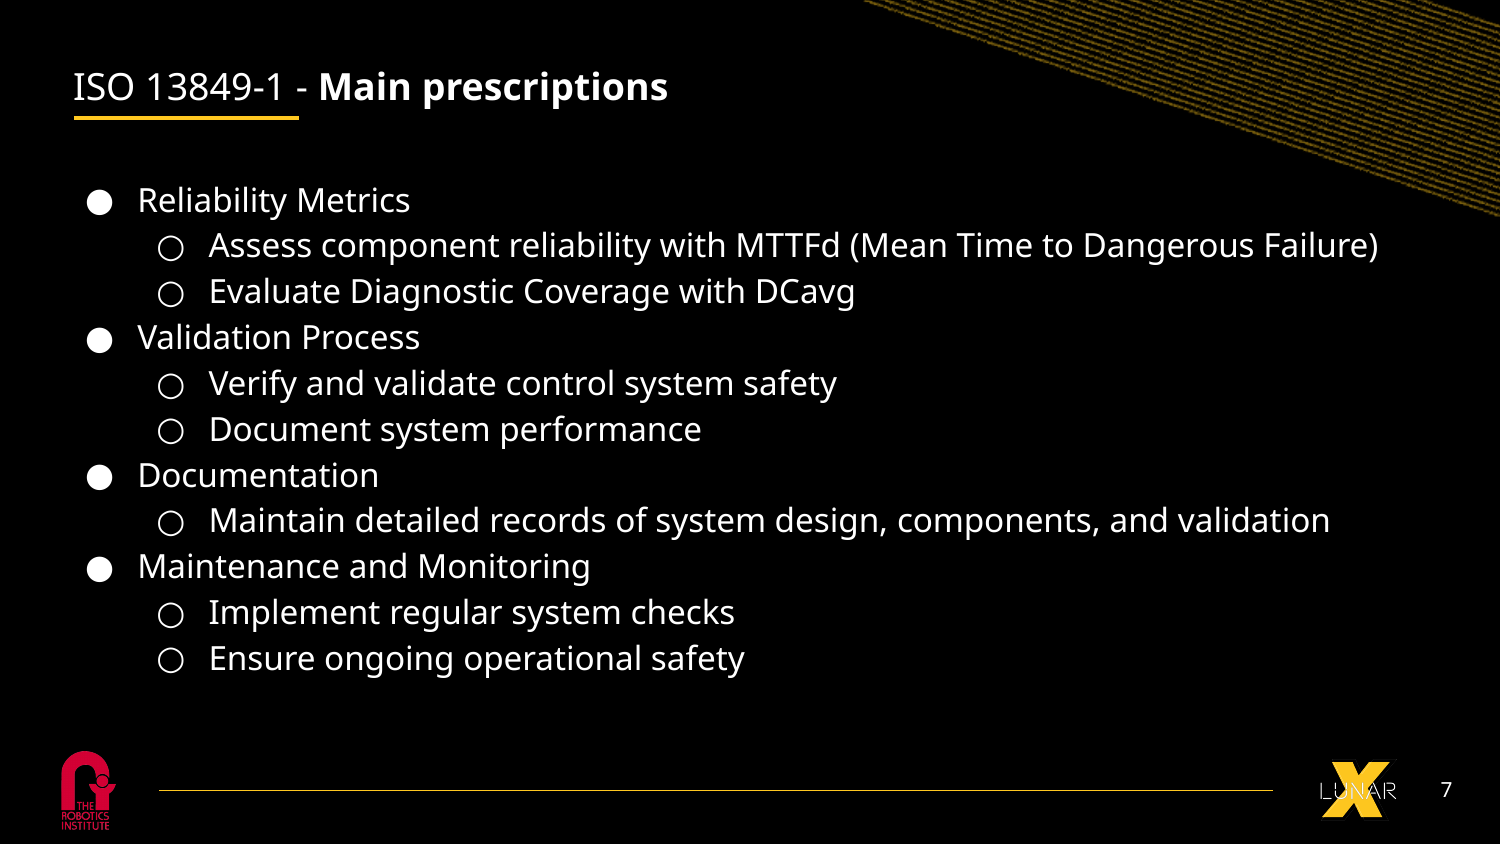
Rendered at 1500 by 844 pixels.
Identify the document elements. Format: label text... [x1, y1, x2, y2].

picture [1302, 751, 1414, 830]
picture [809, 0, 1500, 407]
title ISO 13849-1 - Main prescriptions [58, 48, 1424, 142]
slide_number ‹#› [1377, 758, 1468, 823]
picture [61, 751, 116, 830]
list Reliability Metrics Assess component reliability with MTTFd (Mean Time to Dangerous Failure) Evaluate Diagnostic Coverage with DCavg Validation Process Verify and validate control system safety Document system performance Documentation Maintain detailed records of system design, components, and validation Maintenance and Monitoring Implement regular system checks Ensure ongoing operational safety [51, 157, 1449, 719]
